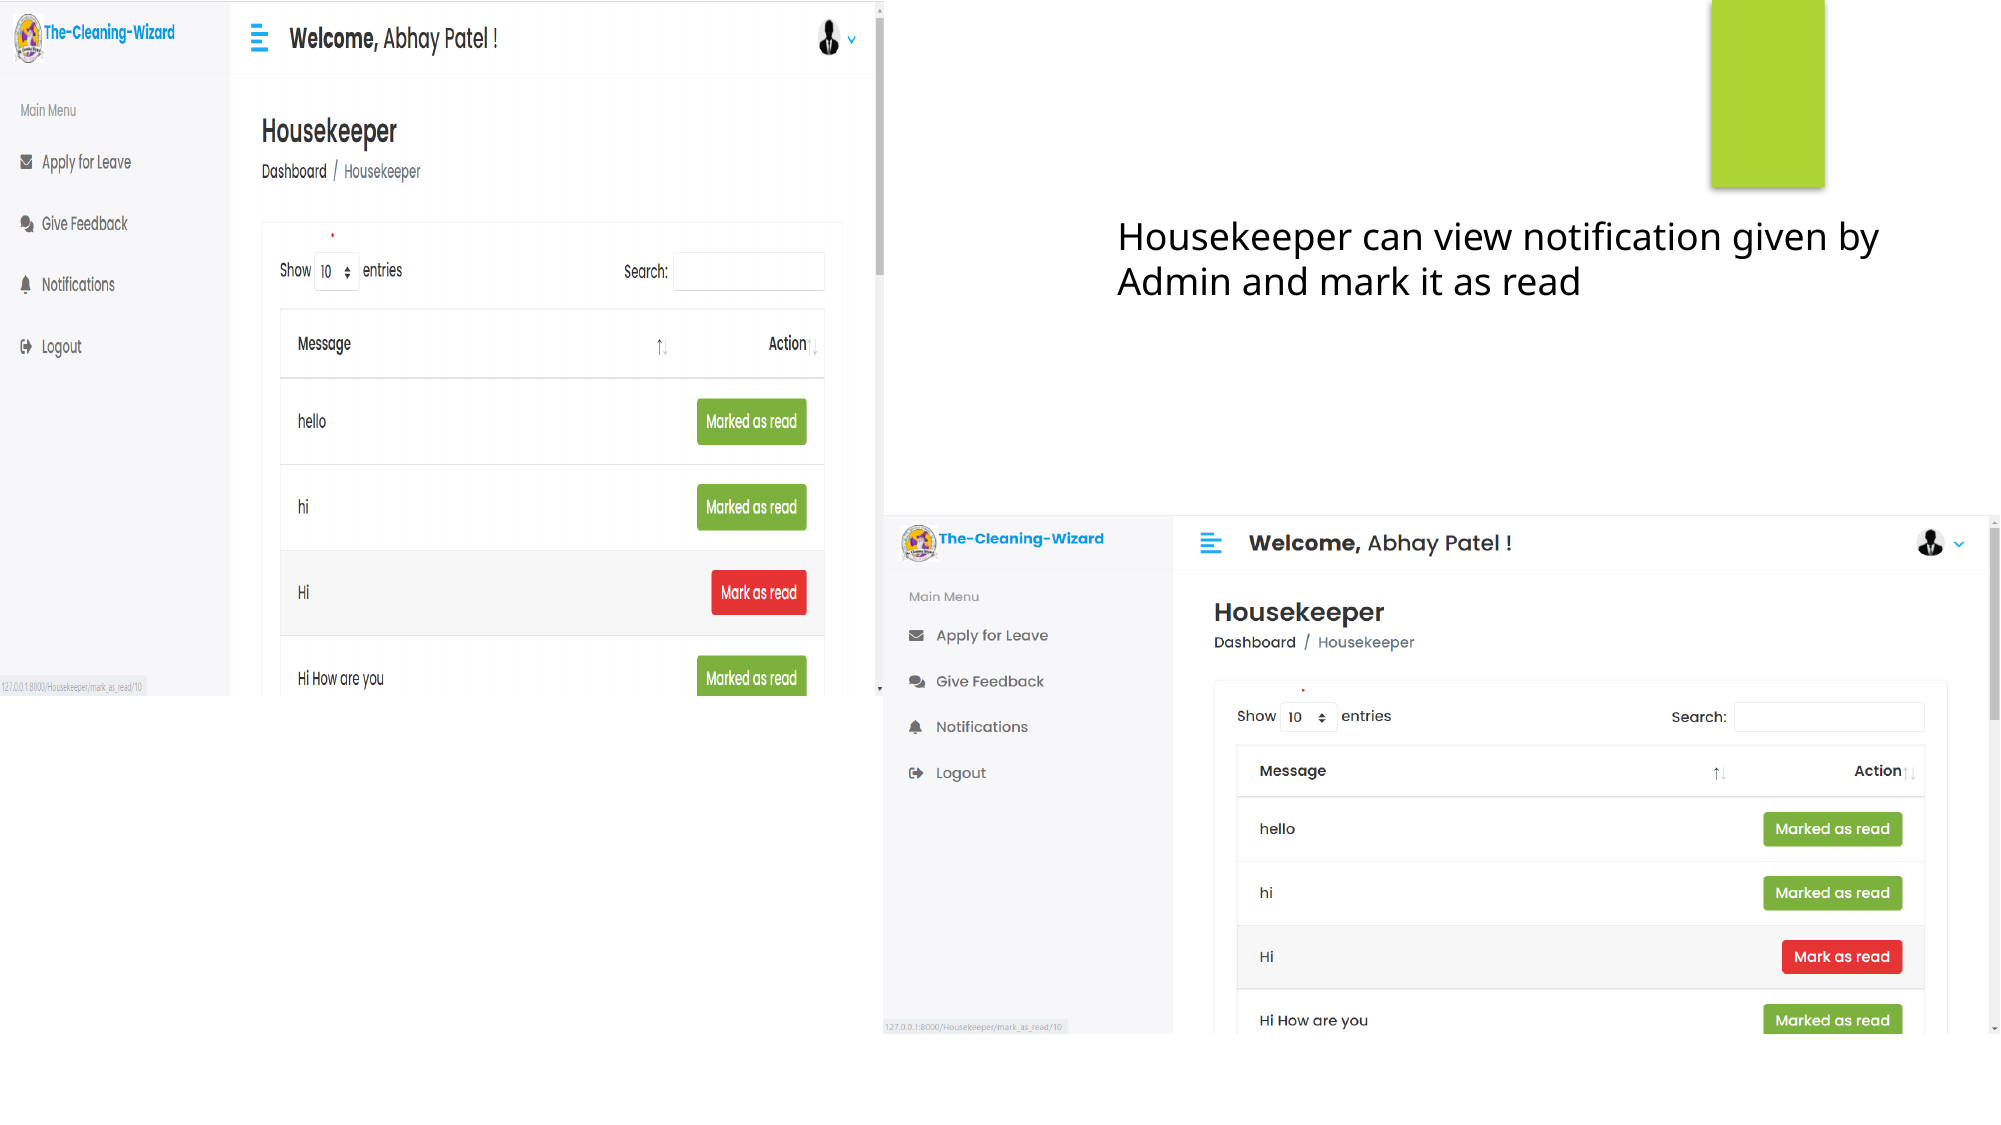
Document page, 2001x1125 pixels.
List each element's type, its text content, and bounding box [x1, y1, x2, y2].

picture [0, 0, 2000, 1034]
text_box Housekeeper can view notification given by Admin and mark it as read [1102, 205, 1905, 356]
